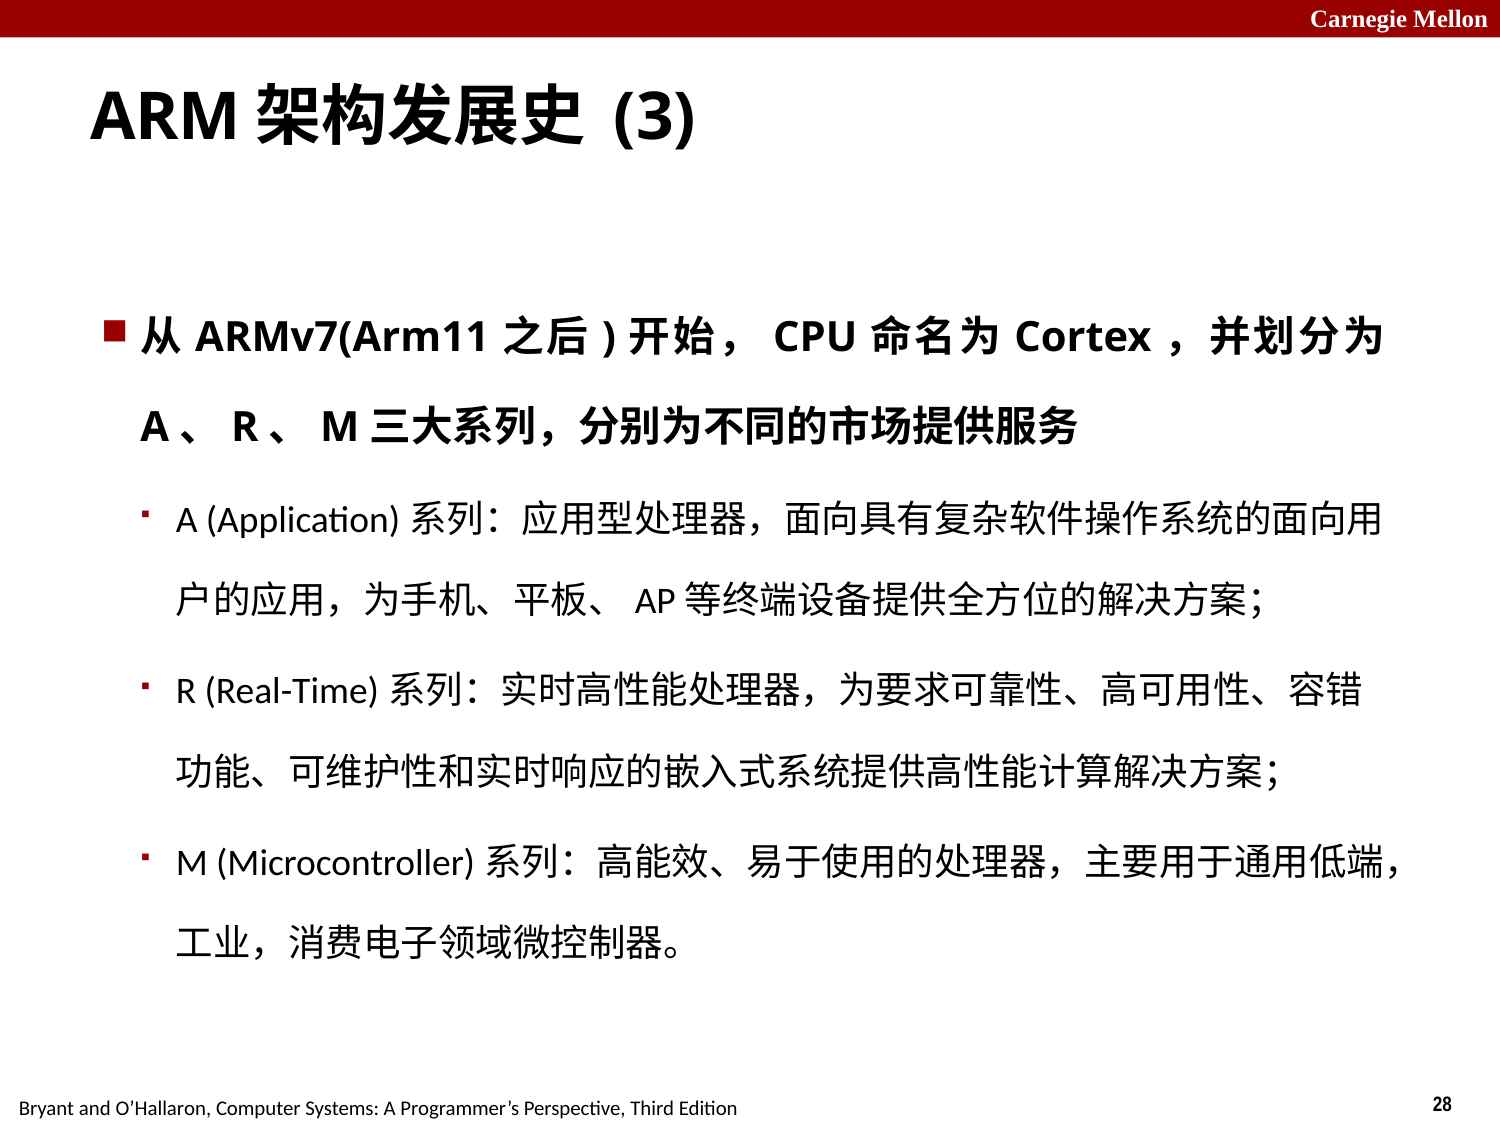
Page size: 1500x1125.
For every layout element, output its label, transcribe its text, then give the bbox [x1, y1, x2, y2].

list 从ARMv7(Arm11之后)开始，CPU命名为Cortex，并划分为A、R、M三大系列，分别为不同的市场提供服务 A (Application)系列：应用型处理器，面向具有复杂软件操作系统的面向用户的应用，为手机、平板、AP等终端设备提供全方位的解决方案； R (Real-Time)系列：实时高性能处理器，为要求可靠性、高可用性、容错功能、可维护性和实时响应的嵌入式系统提供高性能计算解决方案； M (Microcontroller)系列：高能效、易于使用的处理器，主要用于通用低端，工业，消费电子领域微控制器。 [89, 262, 1411, 863]
title ARM架构发展史 (3) [89, 73, 1411, 154]
